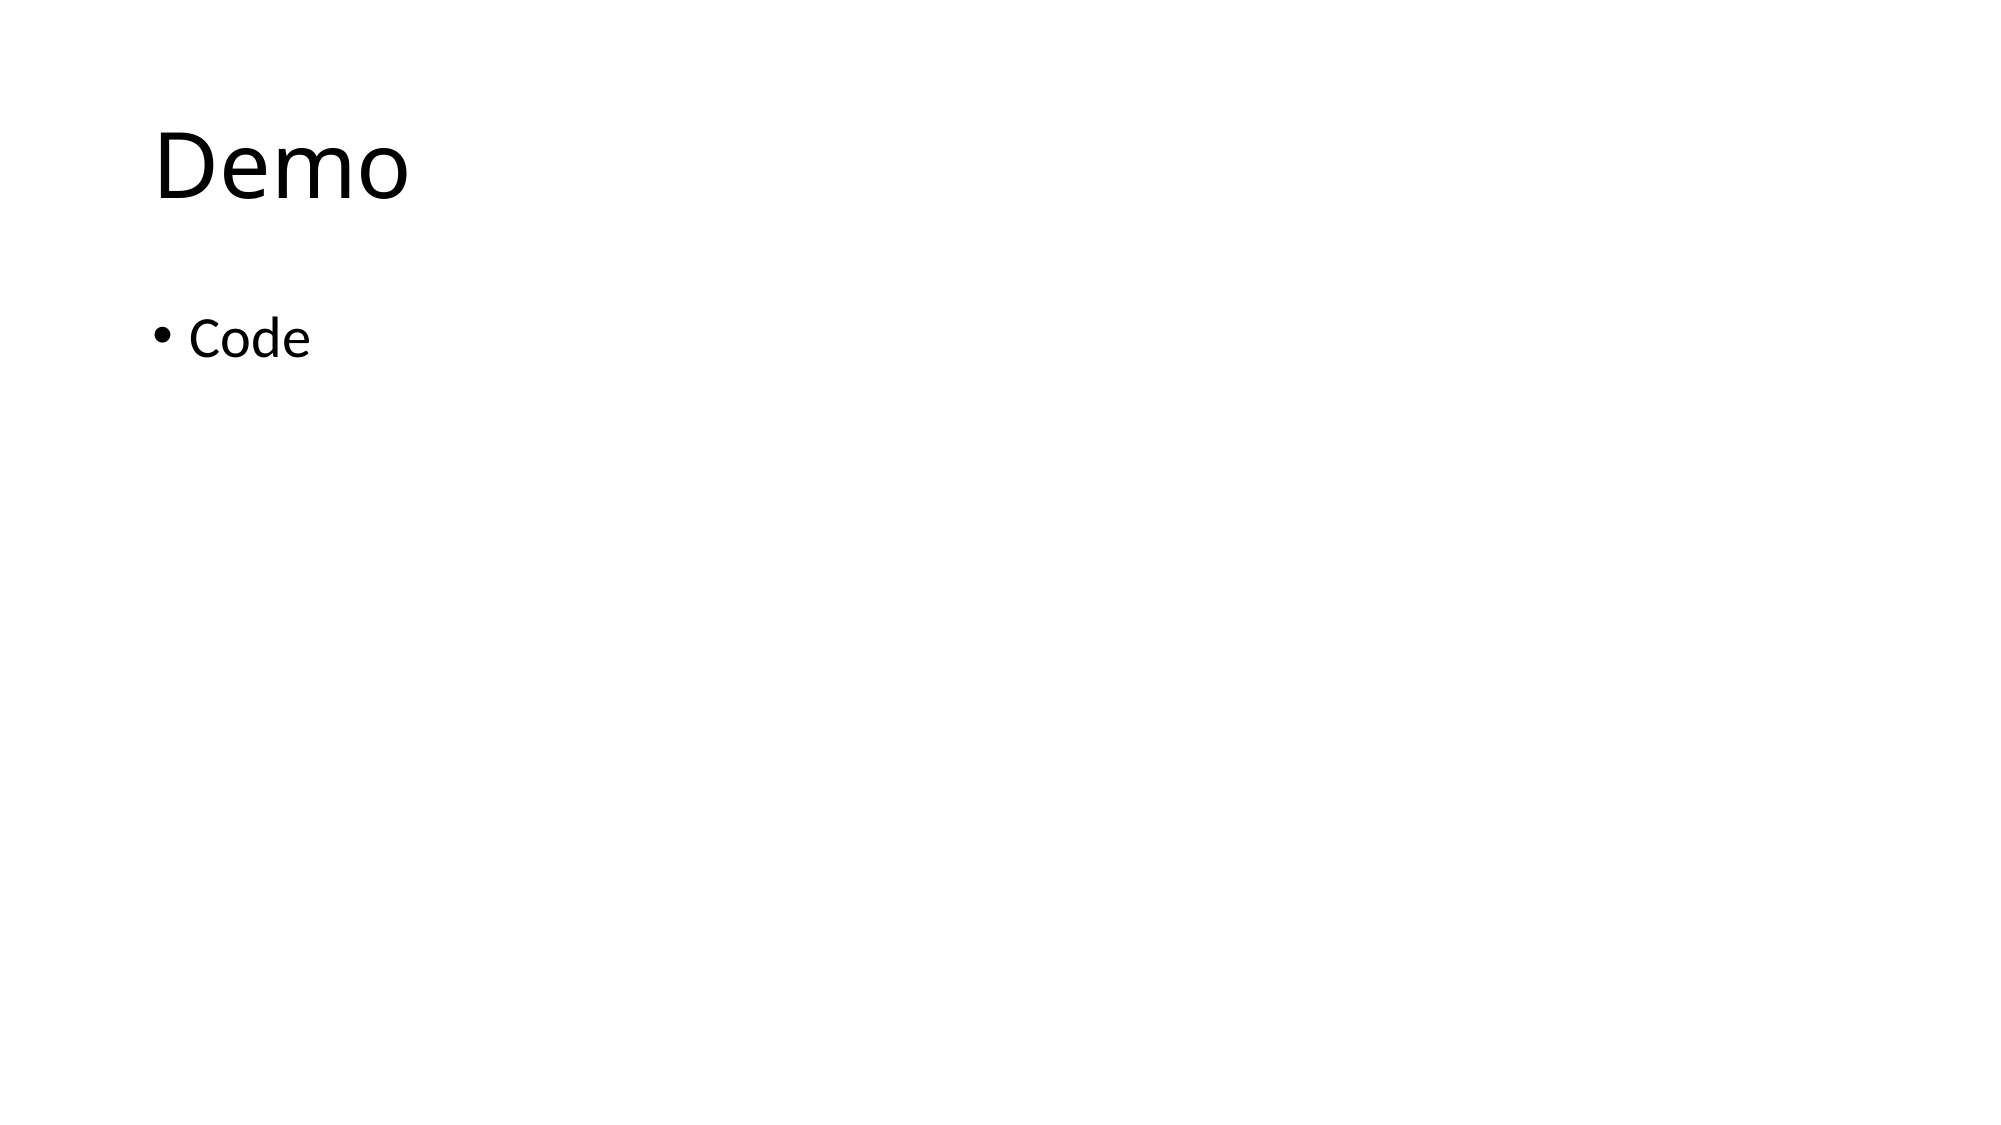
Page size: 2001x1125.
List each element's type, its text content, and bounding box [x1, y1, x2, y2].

title Demo [137, 59, 1863, 278]
list Code [137, 299, 1863, 1014]
